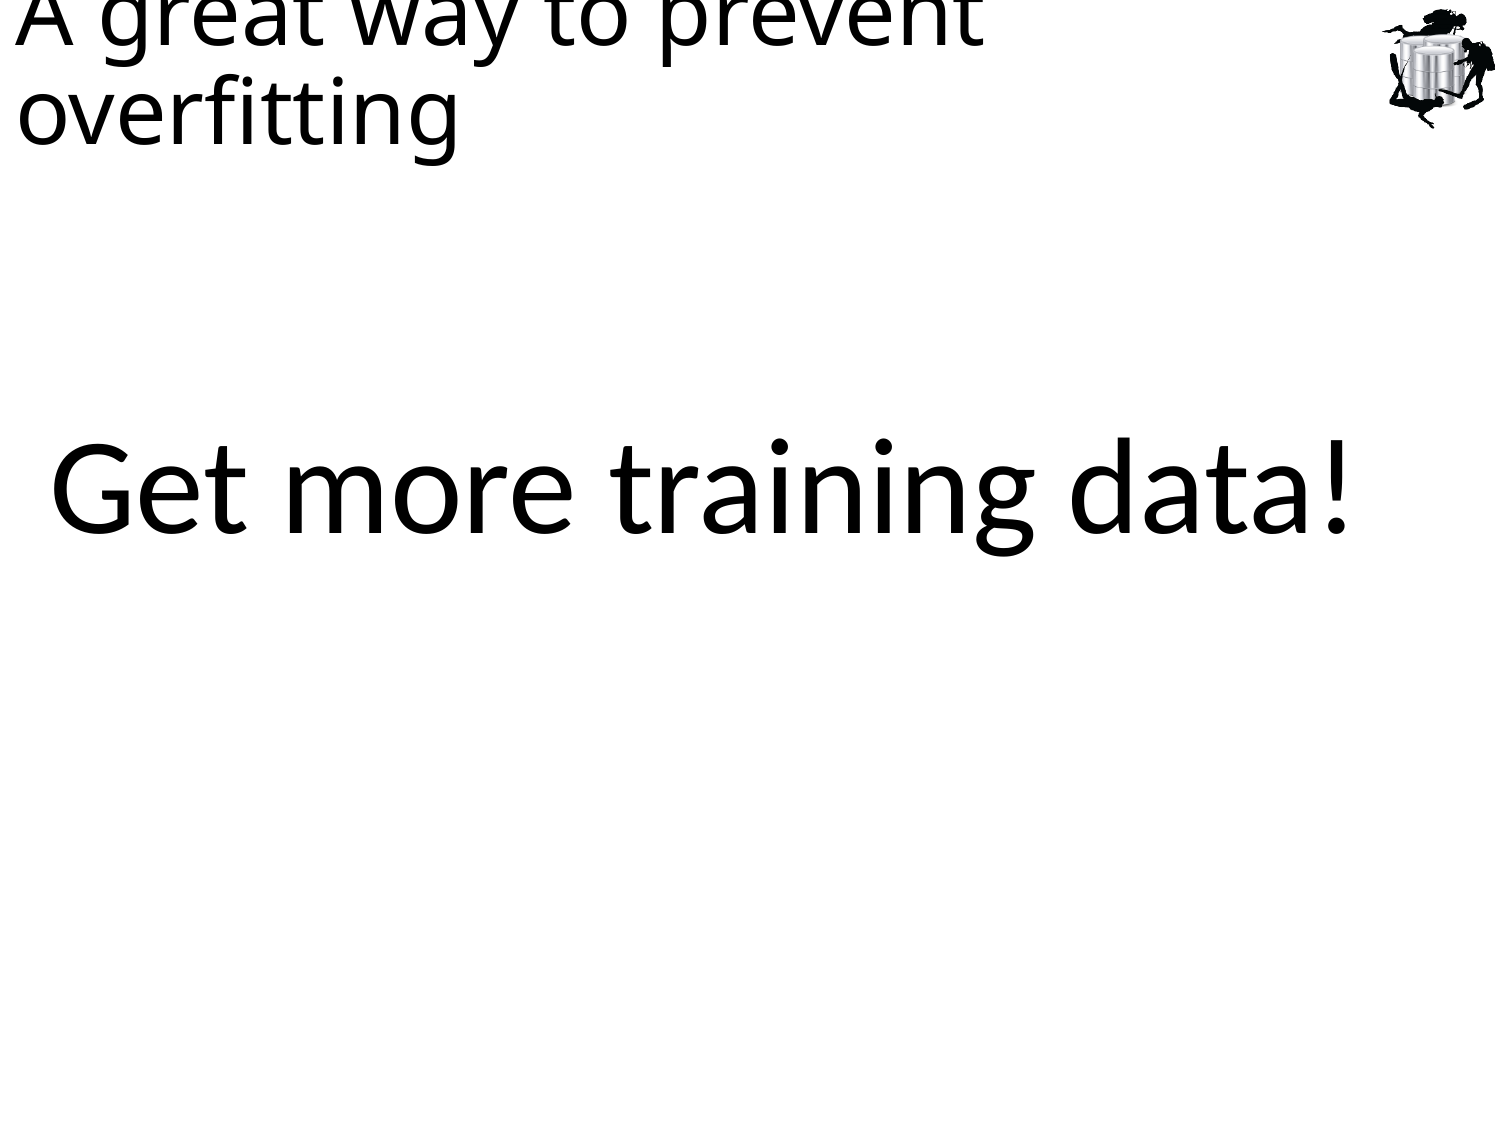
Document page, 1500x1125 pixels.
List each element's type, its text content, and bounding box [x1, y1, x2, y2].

title A great way to prevent overfitting [0, 0, 1377, 131]
list Get more training data! [34, 407, 1482, 1125]
picture [1377, 5, 1498, 131]
